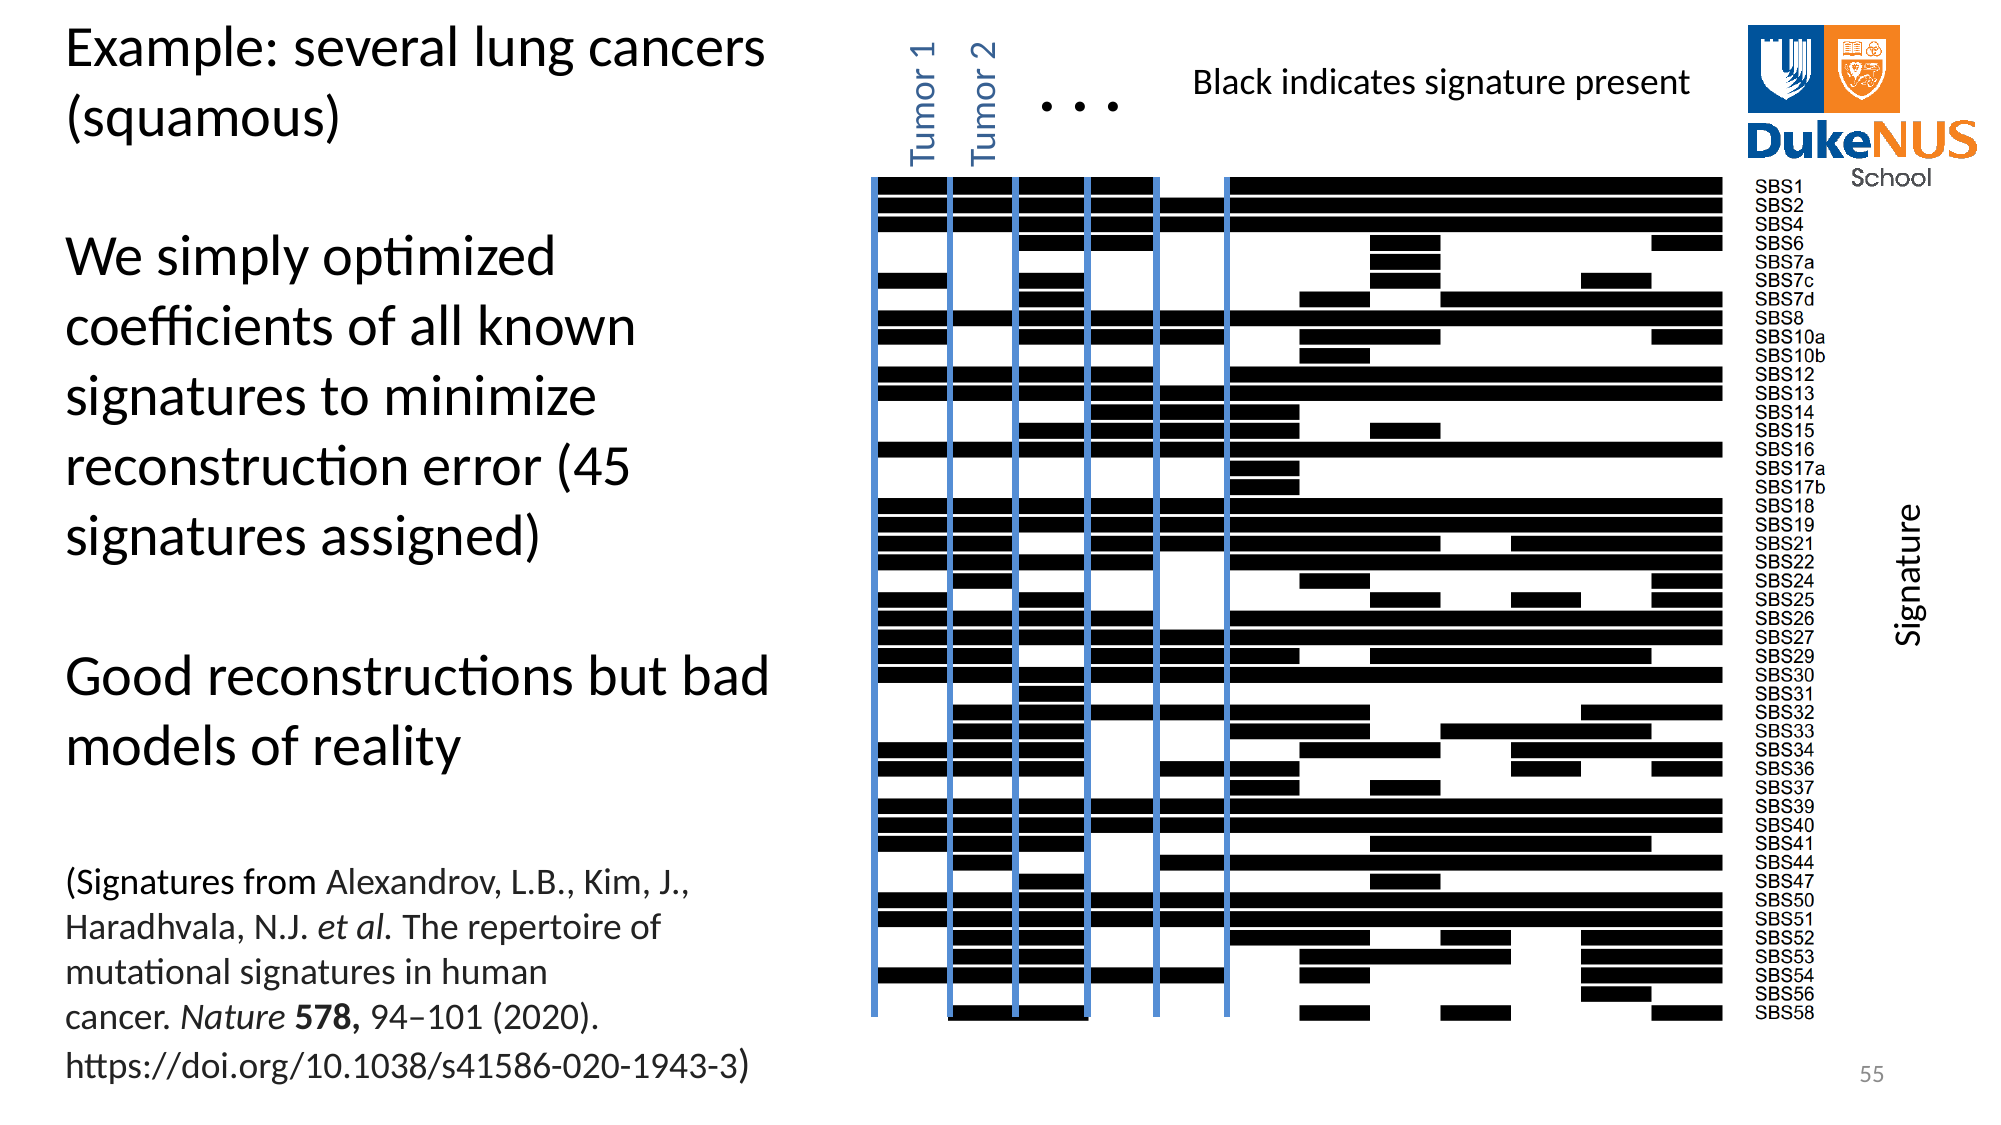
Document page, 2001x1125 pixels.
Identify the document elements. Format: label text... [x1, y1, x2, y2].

text_box Tumor 1 [889, 26, 949, 160]
text_box Tumor 2 [949, 26, 1010, 160]
text_box . . . [1023, 37, 1137, 133]
picture [812, 12, 1978, 1051]
text_box Black indicates signature present [1178, 49, 1707, 110]
text_box Signature [1874, 488, 1935, 663]
slide_number 55 [1433, 1042, 1900, 1103]
title Example: several lung cancers (squamous) We simply optimized coefficients of all known signatures to minimize reconstruction error (45 signatures assigned) Good reconstructions but bad models of reality (Signatures from Alexandrov, L.B., Kim, J., Haradhvala, N.J. et al. The repertoire of mutational signatures in human cancer. Nature 578, 94–101 (2020). https://doi.org/10.1038/s41586-020-1943-3) [50, 45, 788, 1050]
